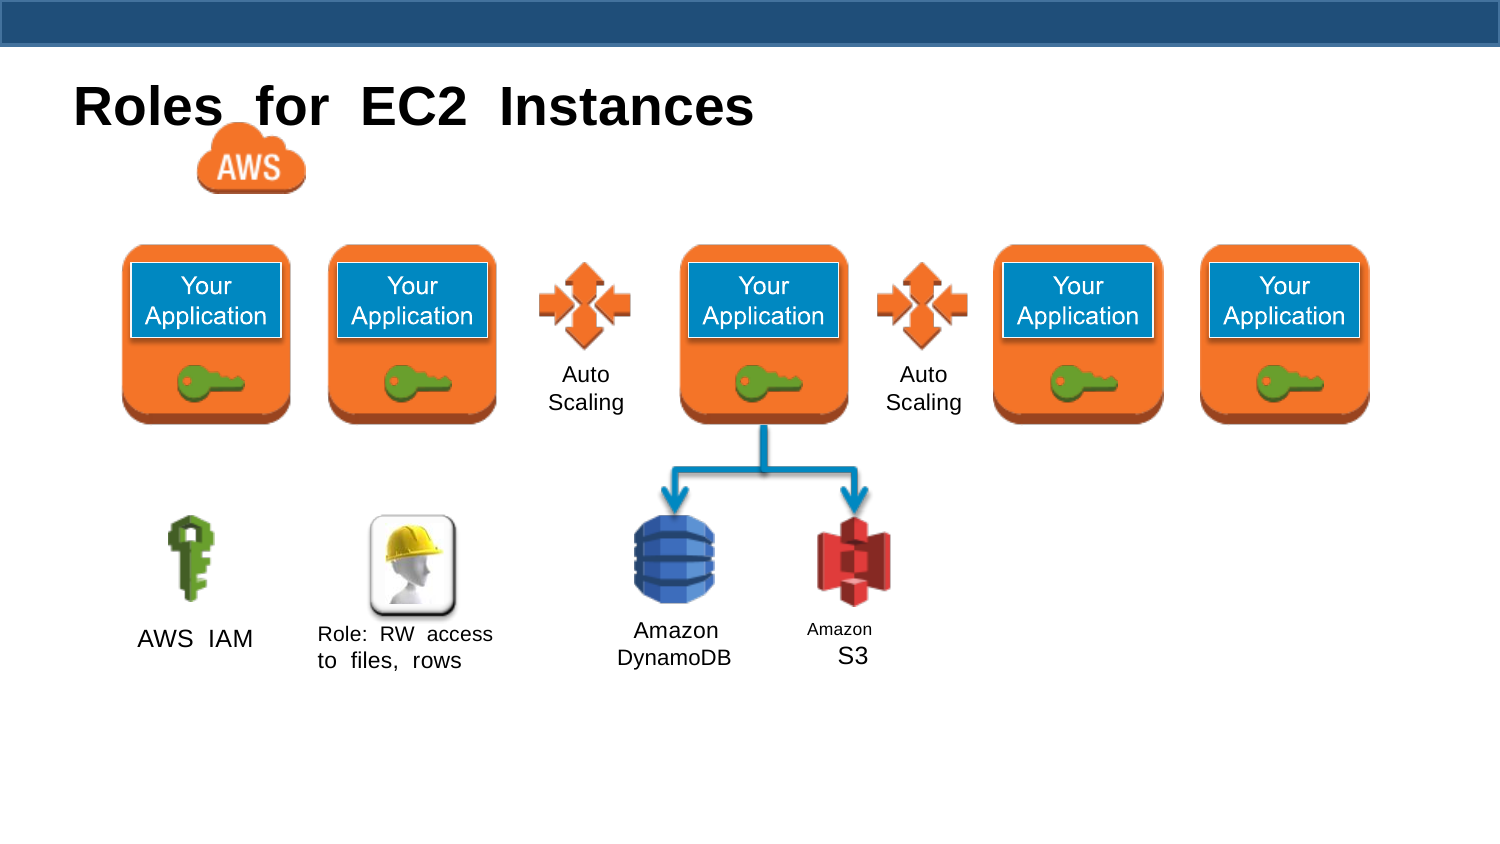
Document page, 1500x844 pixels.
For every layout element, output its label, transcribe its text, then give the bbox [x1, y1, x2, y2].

text_box Roles for EC2 Instances [73, 70, 758, 137]
picture [993, 241, 1169, 426]
picture [634, 241, 892, 607]
picture [327, 241, 503, 426]
text_box Role: RW access to files, rows [317, 620, 494, 674]
text_box [74, 180, 1426, 730]
picture [363, 511, 462, 625]
picture [875, 261, 970, 352]
text_box Auto Scaling [548, 359, 625, 415]
text_box AWS IAM [137, 622, 254, 653]
text_box Auto Scaling [885, 359, 963, 415]
picture [168, 514, 215, 602]
picture [121, 241, 297, 426]
picture [1199, 241, 1375, 426]
text_box Amazon S3 [807, 618, 873, 670]
text_box Amazon DynamoDB [617, 616, 733, 671]
picture [538, 261, 632, 352]
picture [196, 121, 307, 194]
